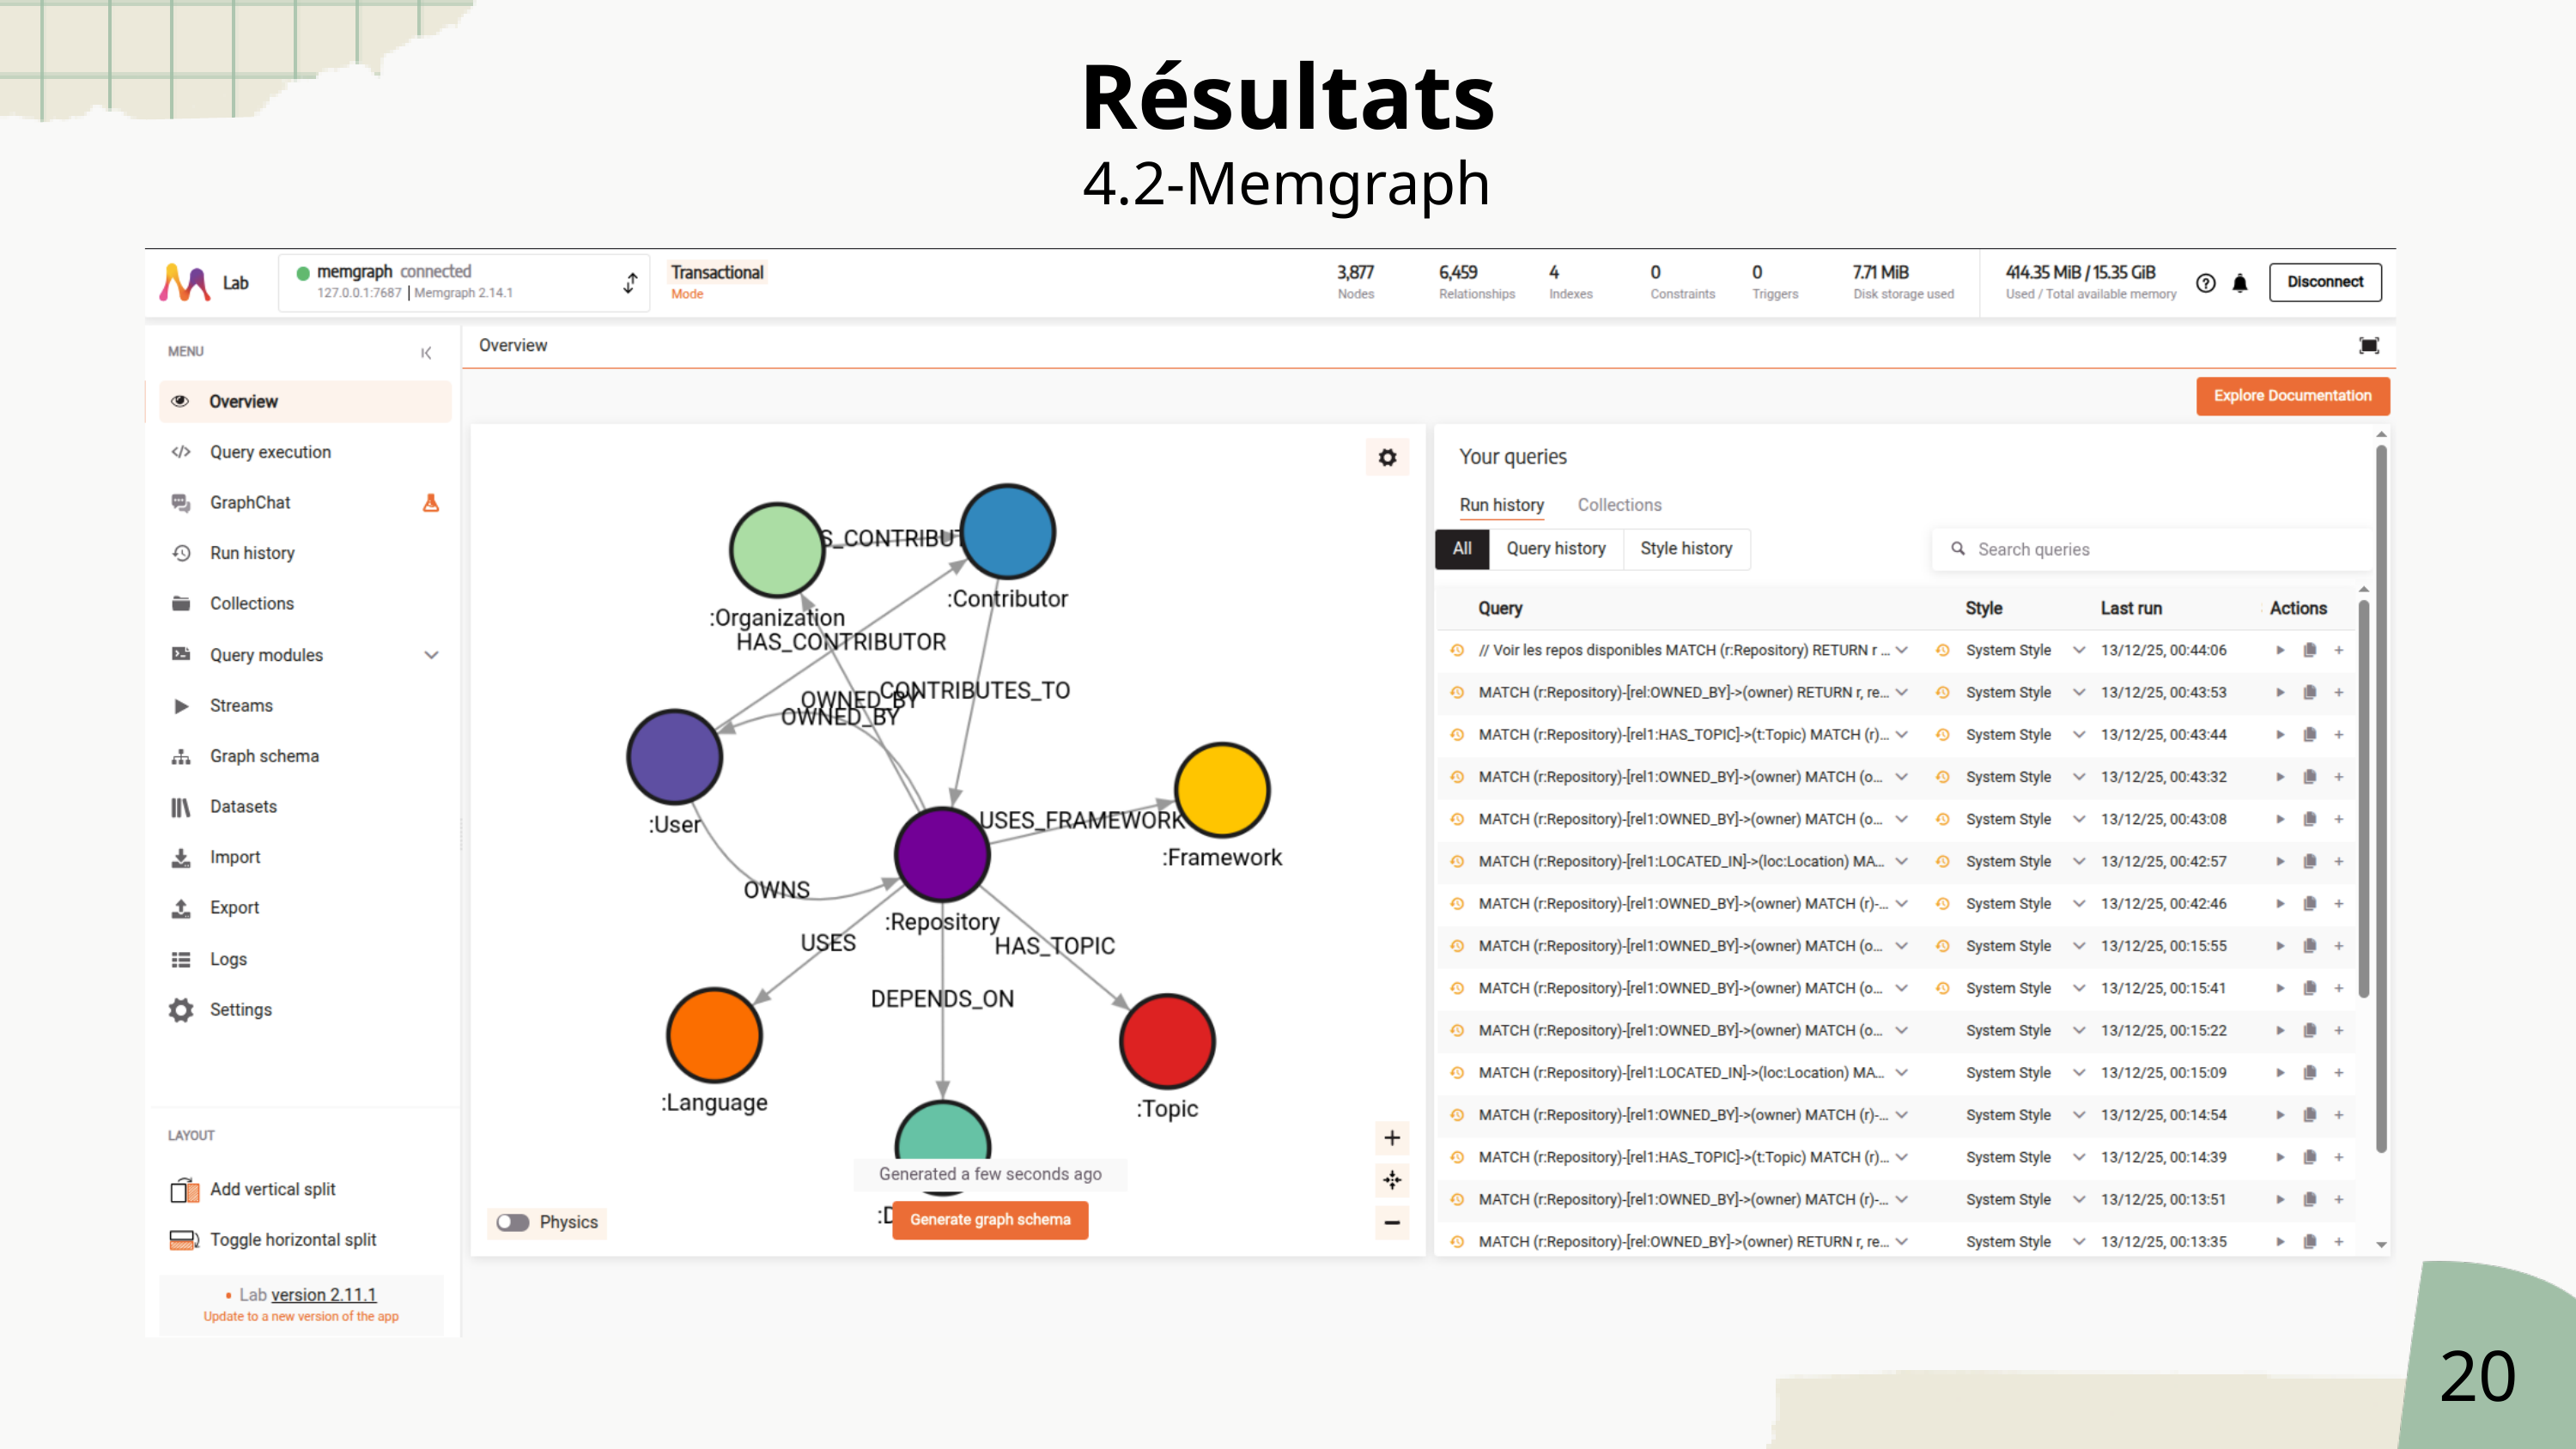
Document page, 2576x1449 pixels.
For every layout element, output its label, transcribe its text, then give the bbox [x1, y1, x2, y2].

text_box [2381, 1253, 2576, 1449]
text_box [0, 0, 548, 124]
text_box 20 [2439, 1318, 2519, 1416]
text_box [144, 248, 2397, 1337]
text_box 4.2-Memgraph [770, 134, 1806, 217]
text_box [1758, 1370, 2381, 1449]
text_box Résultats [368, 21, 2208, 148]
